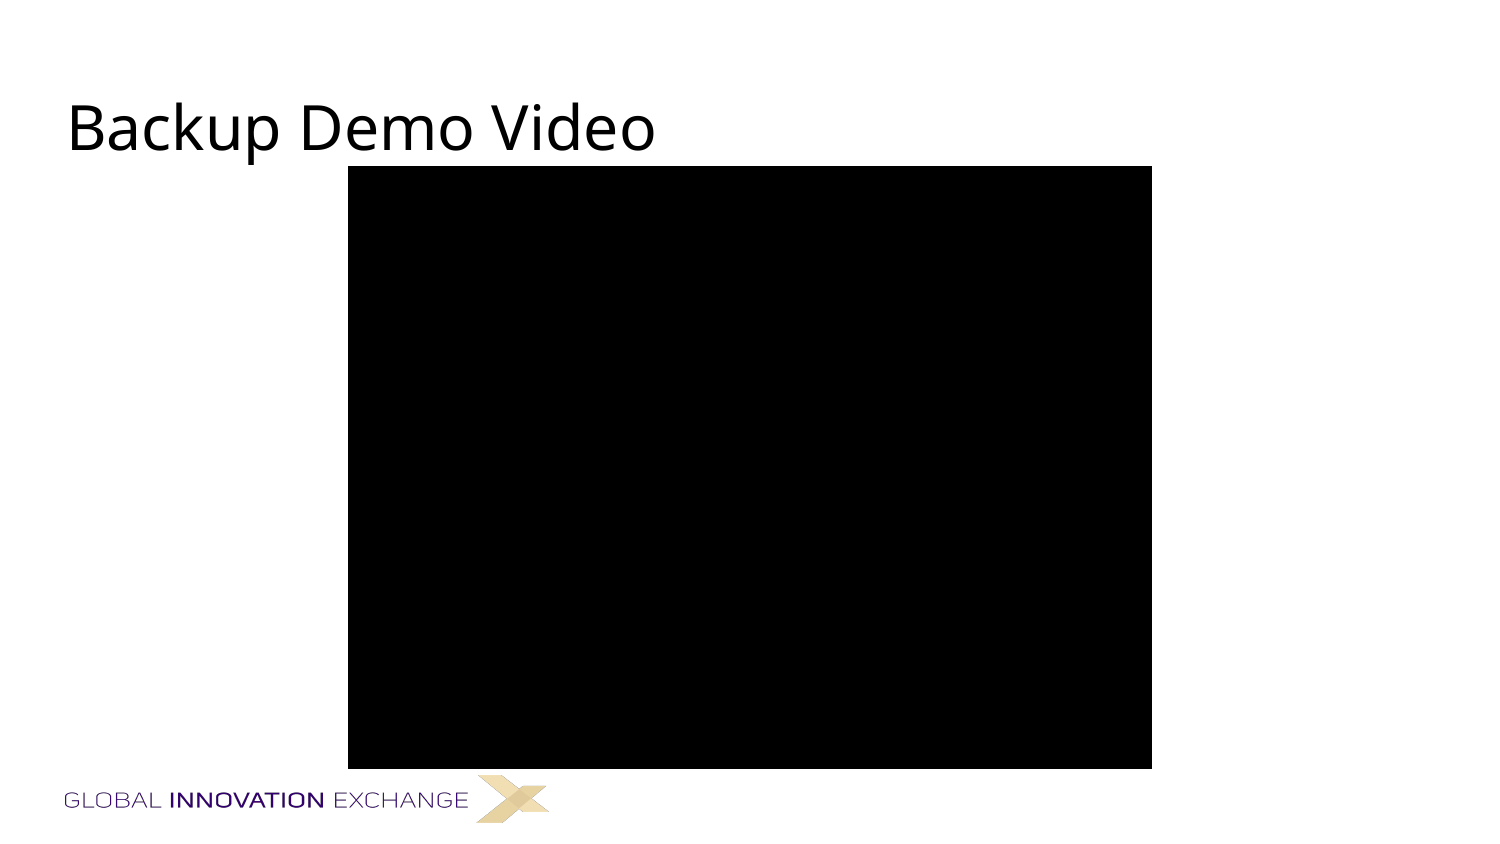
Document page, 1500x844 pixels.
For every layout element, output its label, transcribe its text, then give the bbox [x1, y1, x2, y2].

picture [348, 166, 1152, 769]
title Backup Demo Video [51, 72, 1449, 167]
picture [65, 775, 549, 823]
